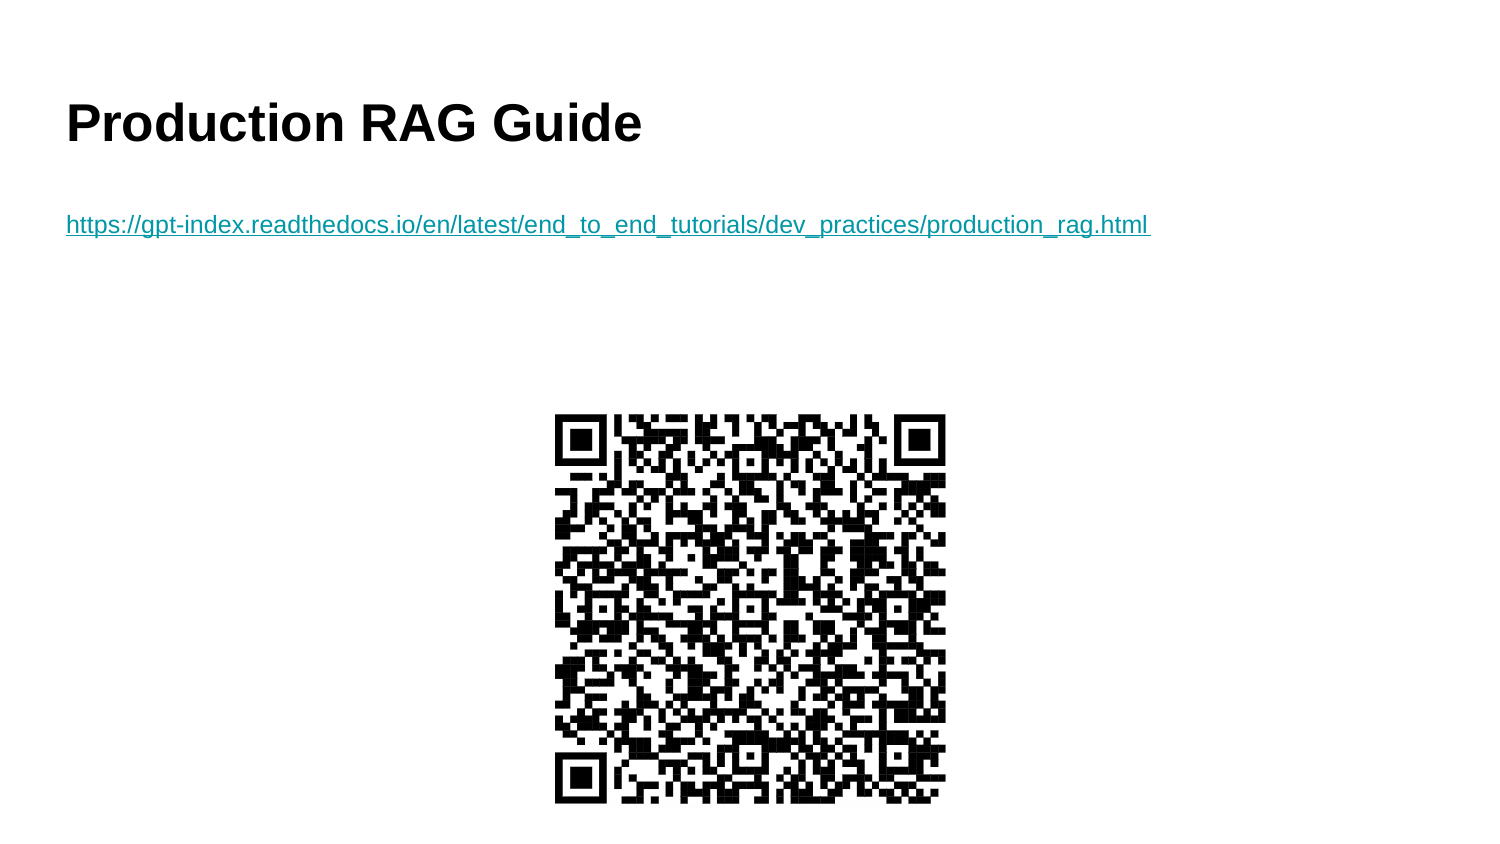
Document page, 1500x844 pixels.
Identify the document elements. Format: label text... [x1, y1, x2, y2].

list https://gpt-index.readthedocs.io/en/latest/end_to_end_tutorials/dev_practices/production_rag.html [51, 189, 1449, 626]
picture [548, 410, 952, 810]
title Production RAG Guide [51, 72, 1449, 167]
